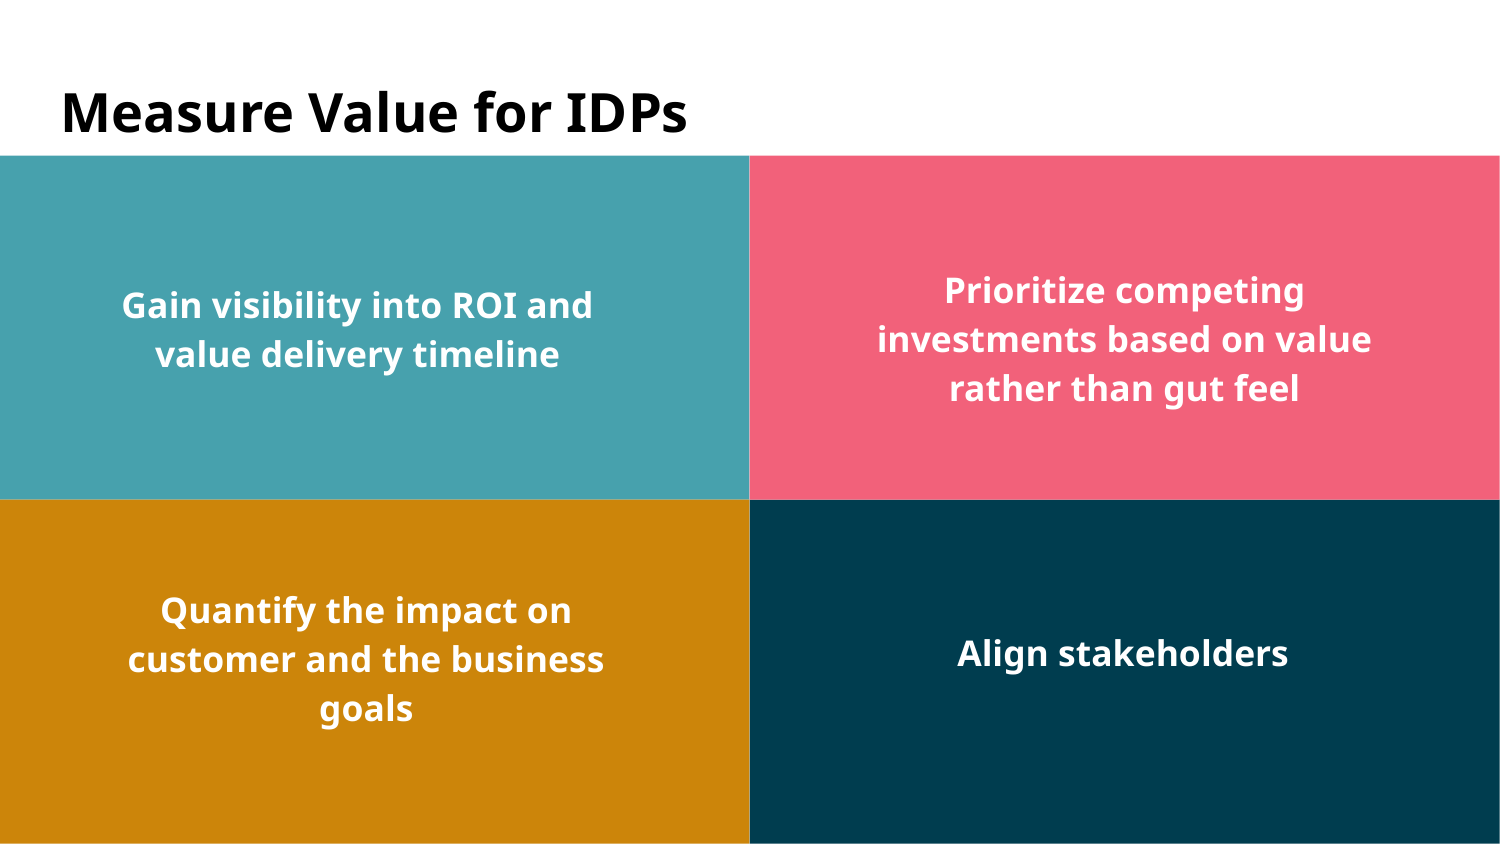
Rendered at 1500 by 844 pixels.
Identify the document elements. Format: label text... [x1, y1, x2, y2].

text_box [0, 155, 749, 499]
subtitle Quantify the impact on customer and the business goals [91, 581, 642, 762]
text_box [749, 155, 1500, 500]
subtitle Align stakeholders [848, 624, 1398, 775]
subtitle Gain visibility into ROI and value delivery timeline [82, 277, 633, 394]
title Measure Value for IDPs [60, 78, 888, 149]
text_box [750, 500, 1500, 844]
text_box [0, 499, 750, 844]
subtitle Prioritize competing investments based on value rather than gut feel [849, 261, 1400, 394]
